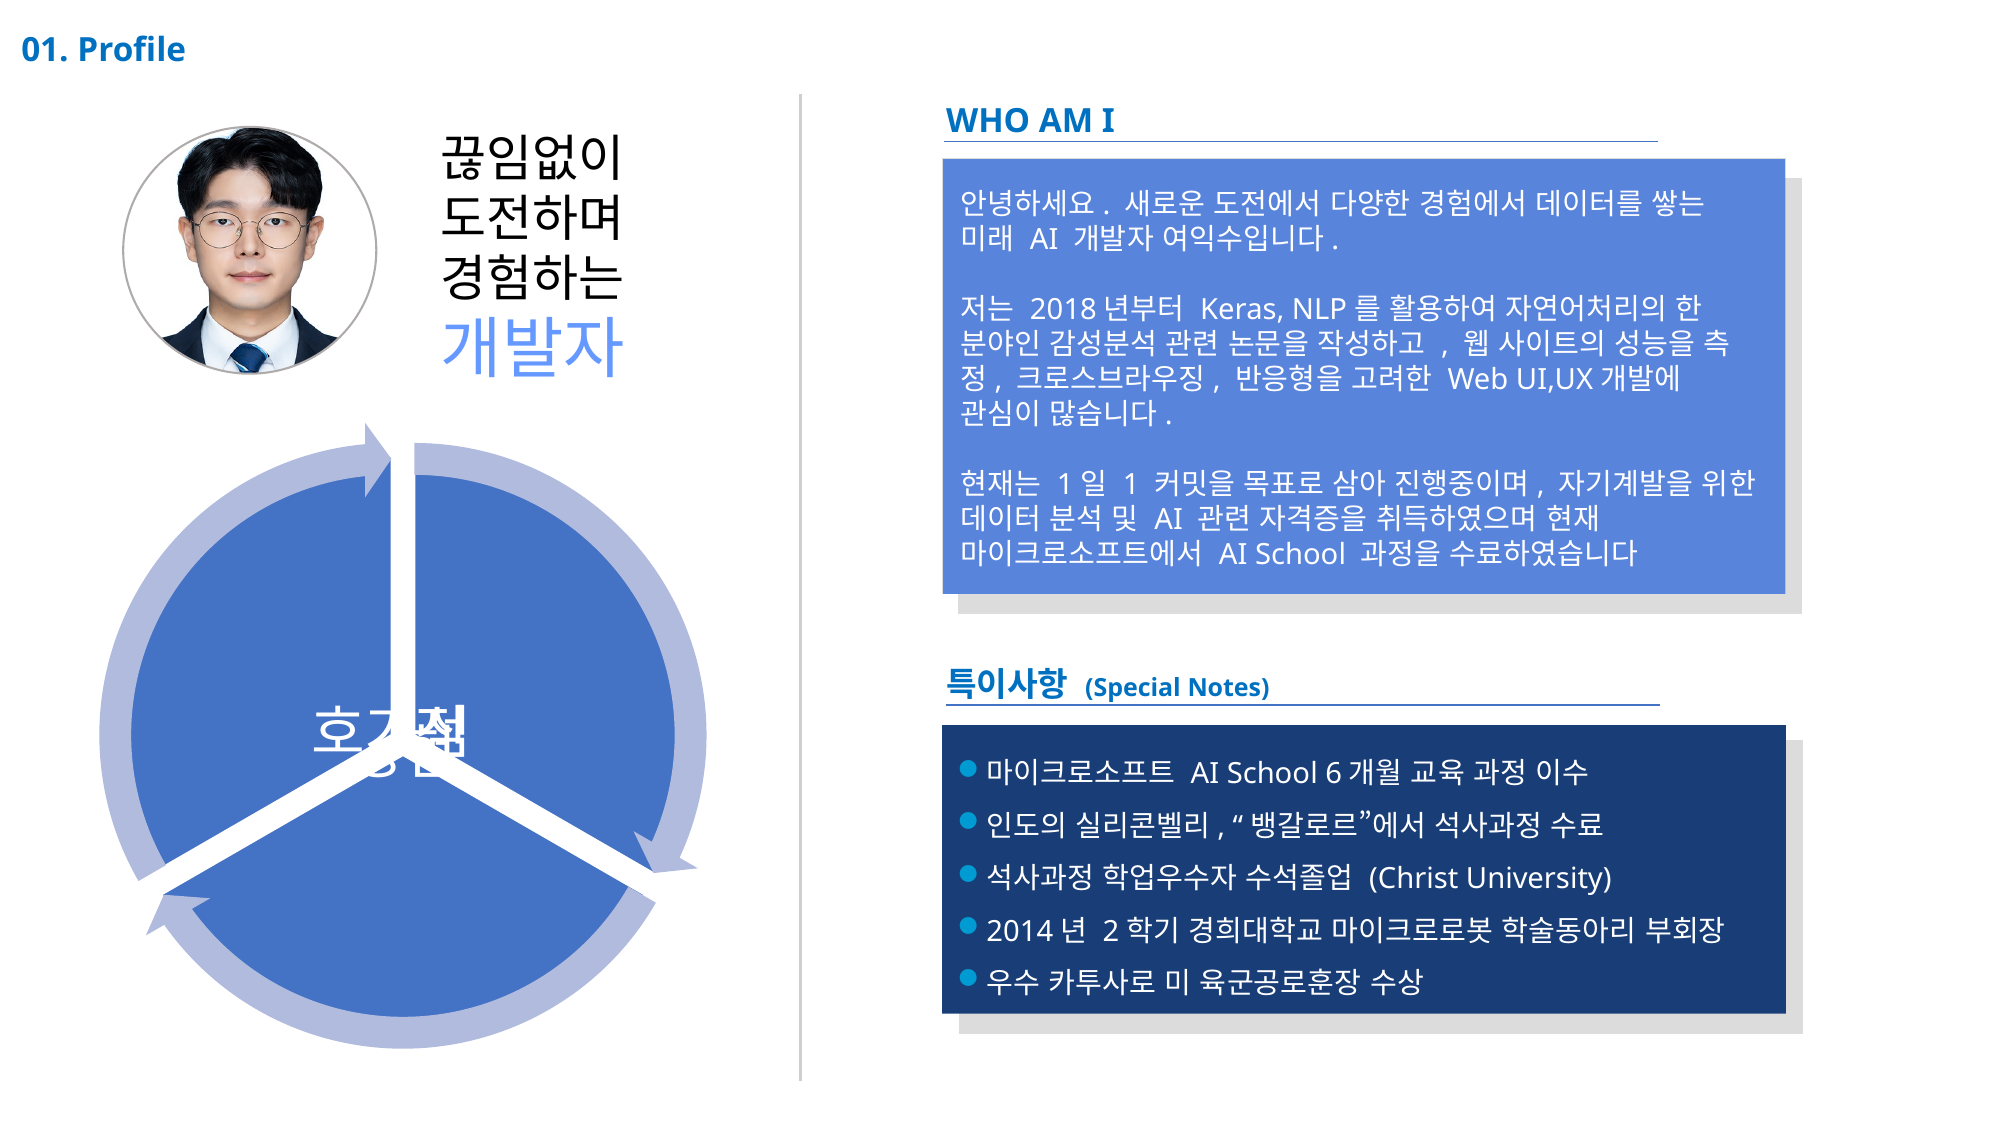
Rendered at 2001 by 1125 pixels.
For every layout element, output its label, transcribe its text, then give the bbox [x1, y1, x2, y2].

text_box 01. Profile [6, 1, 375, 76]
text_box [123, 118, 679, 407]
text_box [931, 71, 1802, 614]
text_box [65, 413, 741, 1077]
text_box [931, 635, 1803, 1034]
